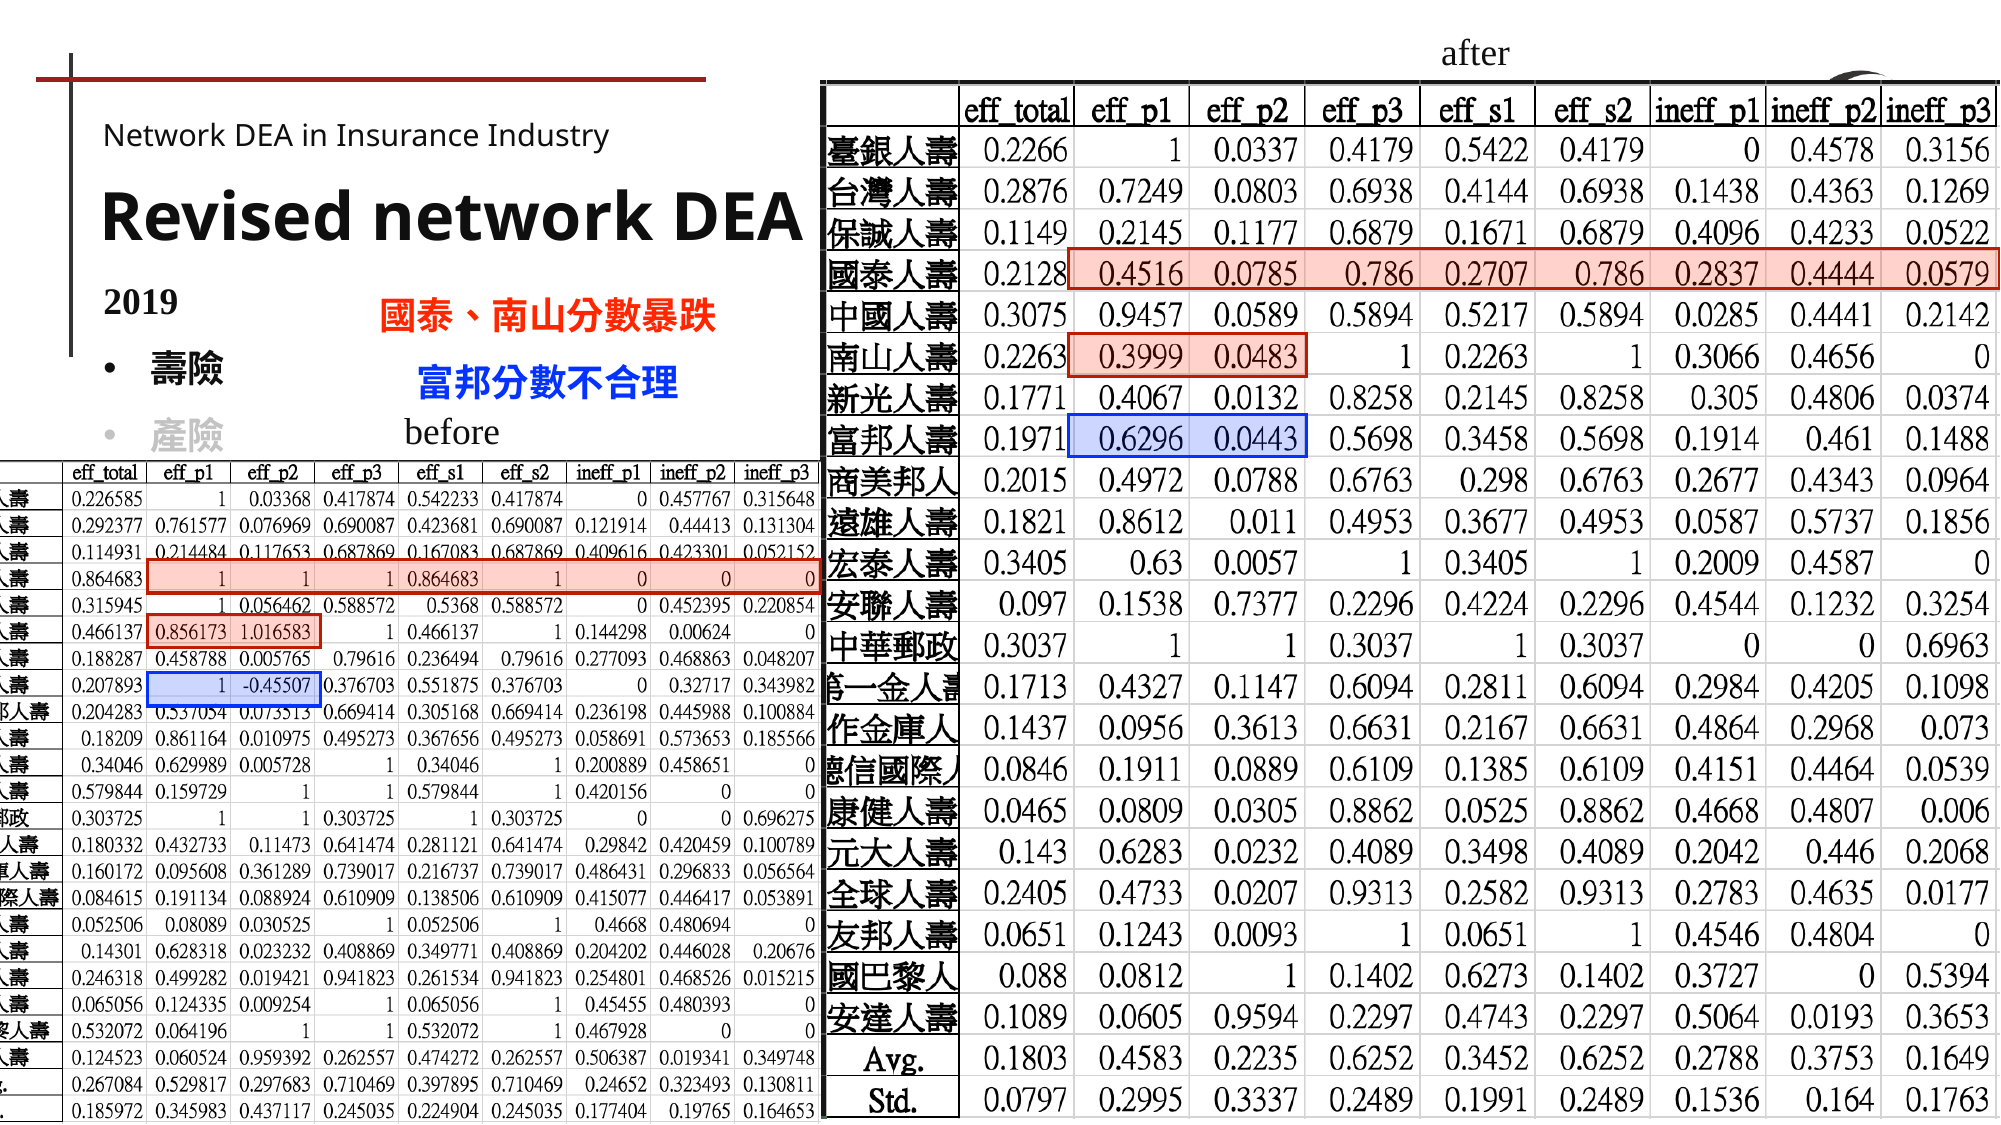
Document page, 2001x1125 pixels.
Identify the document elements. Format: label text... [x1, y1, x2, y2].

text_box Revised network DEA model [84, 86, 820, 262]
picture [0, 55, 2000, 1124]
text_box after [1426, 20, 1525, 80]
text_box 國泰、南山分數暴跌 富邦分數不合理 [364, 261, 732, 412]
text_box 2019 壽險 產險 [88, 247, 241, 460]
text_box before [389, 412, 516, 460]
